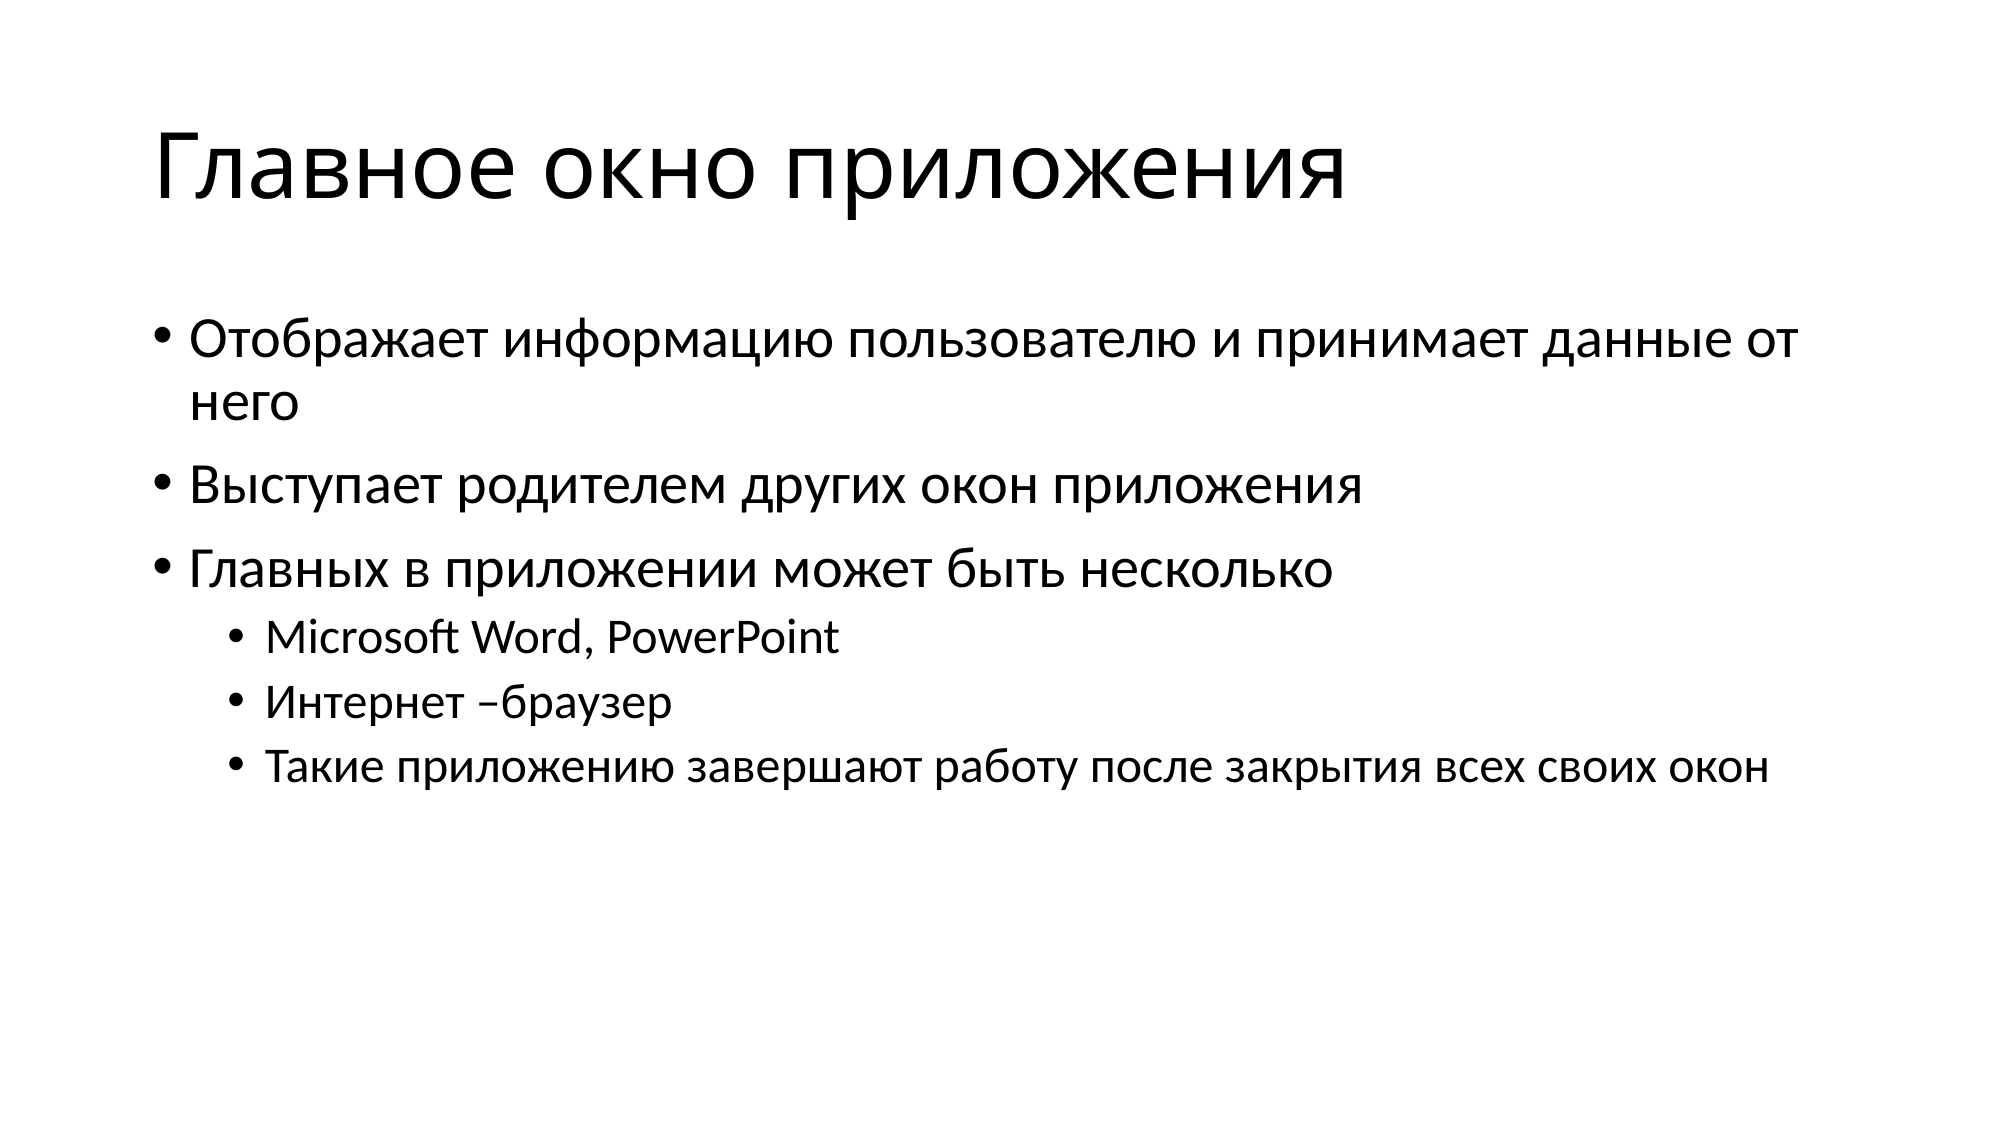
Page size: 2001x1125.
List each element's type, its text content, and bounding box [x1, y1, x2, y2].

title Главное окно приложения [137, 59, 1863, 278]
list Отображает информацию пользователю и принимает данные от него Выступает родителем других окон приложения Главных в приложении может быть несколько Microsoft Word, PowerPoint Интернет –браузер Такие приложению завершают работу после закрытия всех своих окон [137, 299, 1863, 1014]
